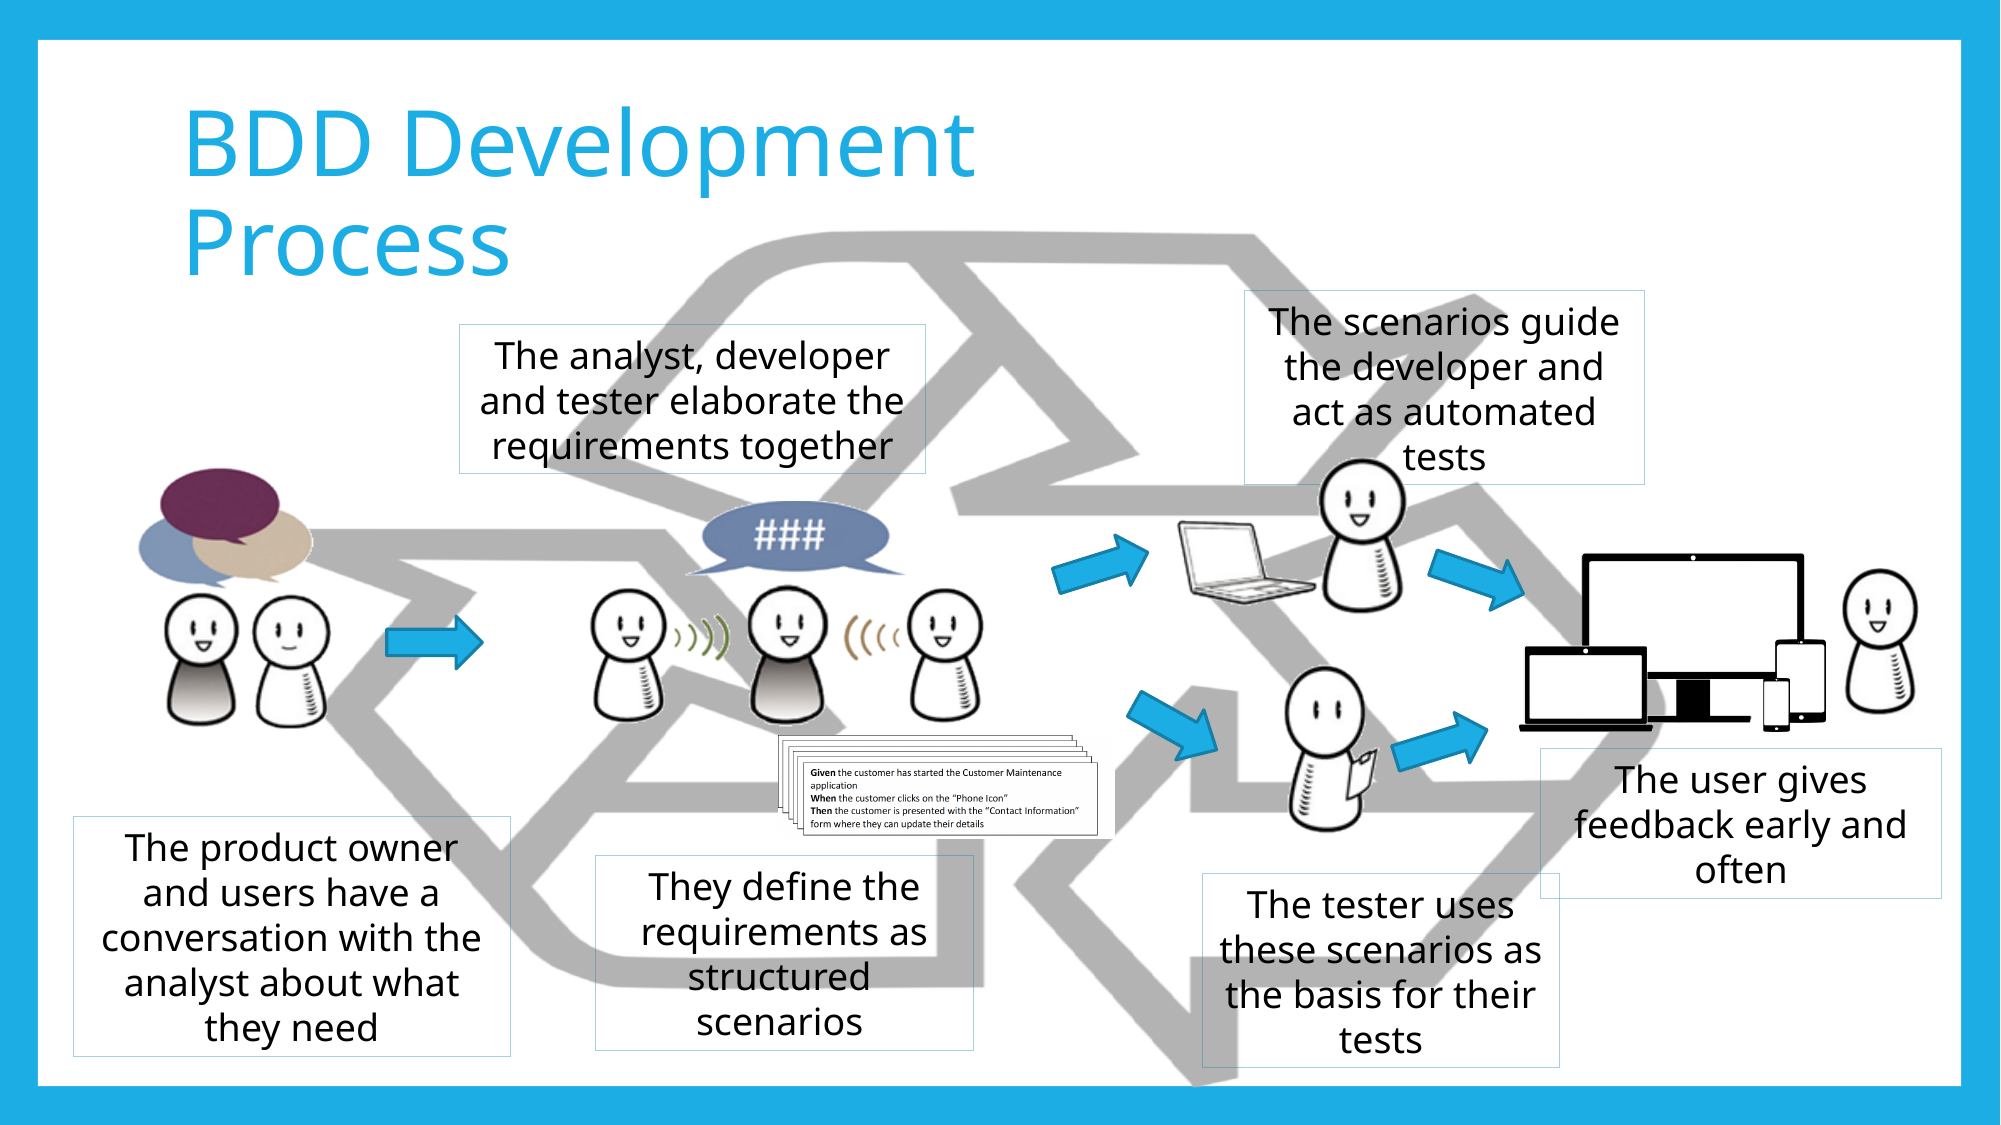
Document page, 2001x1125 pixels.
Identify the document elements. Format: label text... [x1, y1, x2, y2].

picture [1841, 568, 1920, 717]
title BDD Development Process [166, 85, 1341, 308]
text_box The user gives feedback early and often [1818, 748, 1942, 899]
text_box The product owner and users have a conversation with the analyst about what they need [73, 816, 252, 1057]
picture [131, 196, 1827, 1125]
